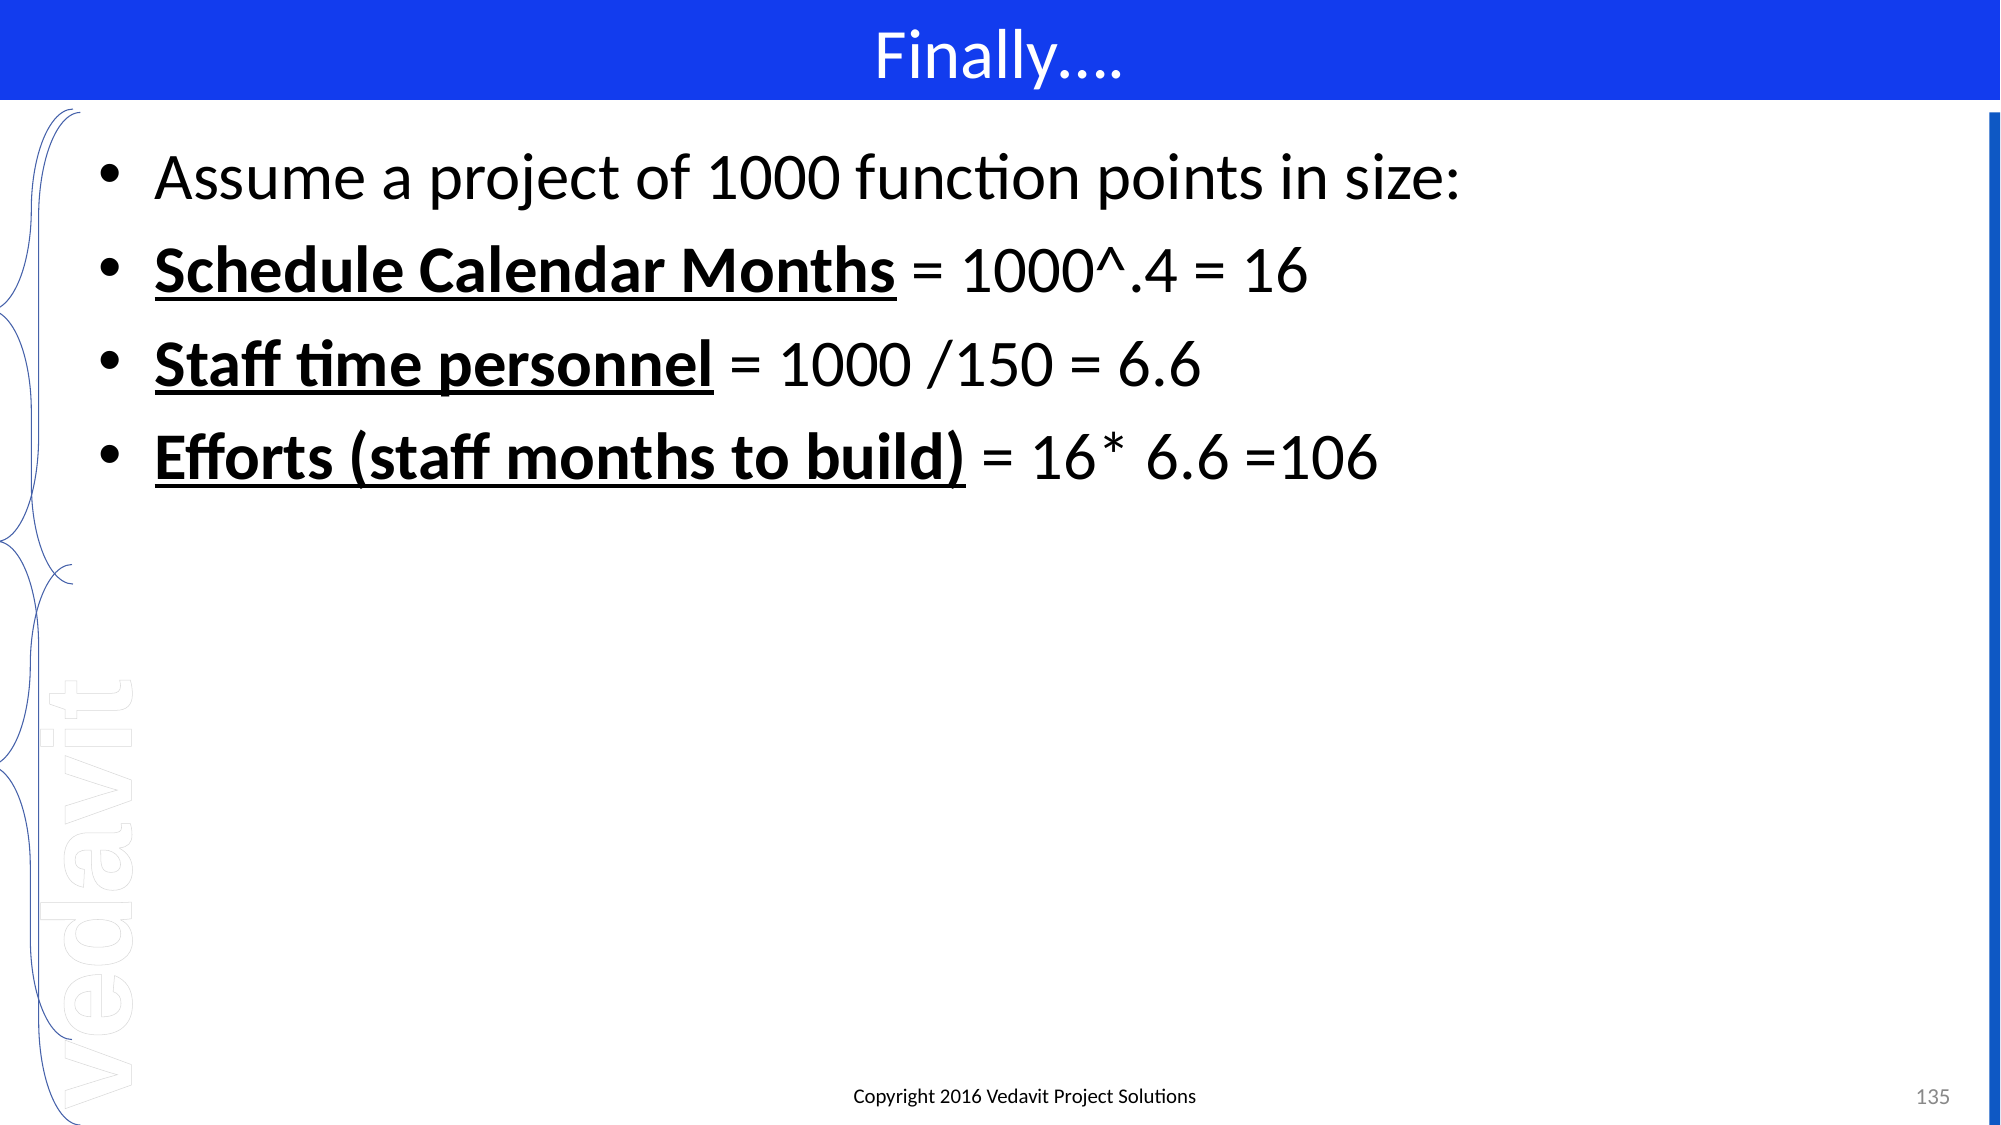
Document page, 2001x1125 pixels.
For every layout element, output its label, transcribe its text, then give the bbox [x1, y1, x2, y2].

slide_number 135 [1866, 1065, 2000, 1125]
title Finally…. [0, 0, 2000, 100]
list Assume a project of 1000 function points in size: Schedule Calendar Months = 1000^.4 = 16 Staff time personnel = 1000 /150 = 6.6 Efforts (staff months to build) = 16* 6.6 =106 [83, 125, 1884, 975]
